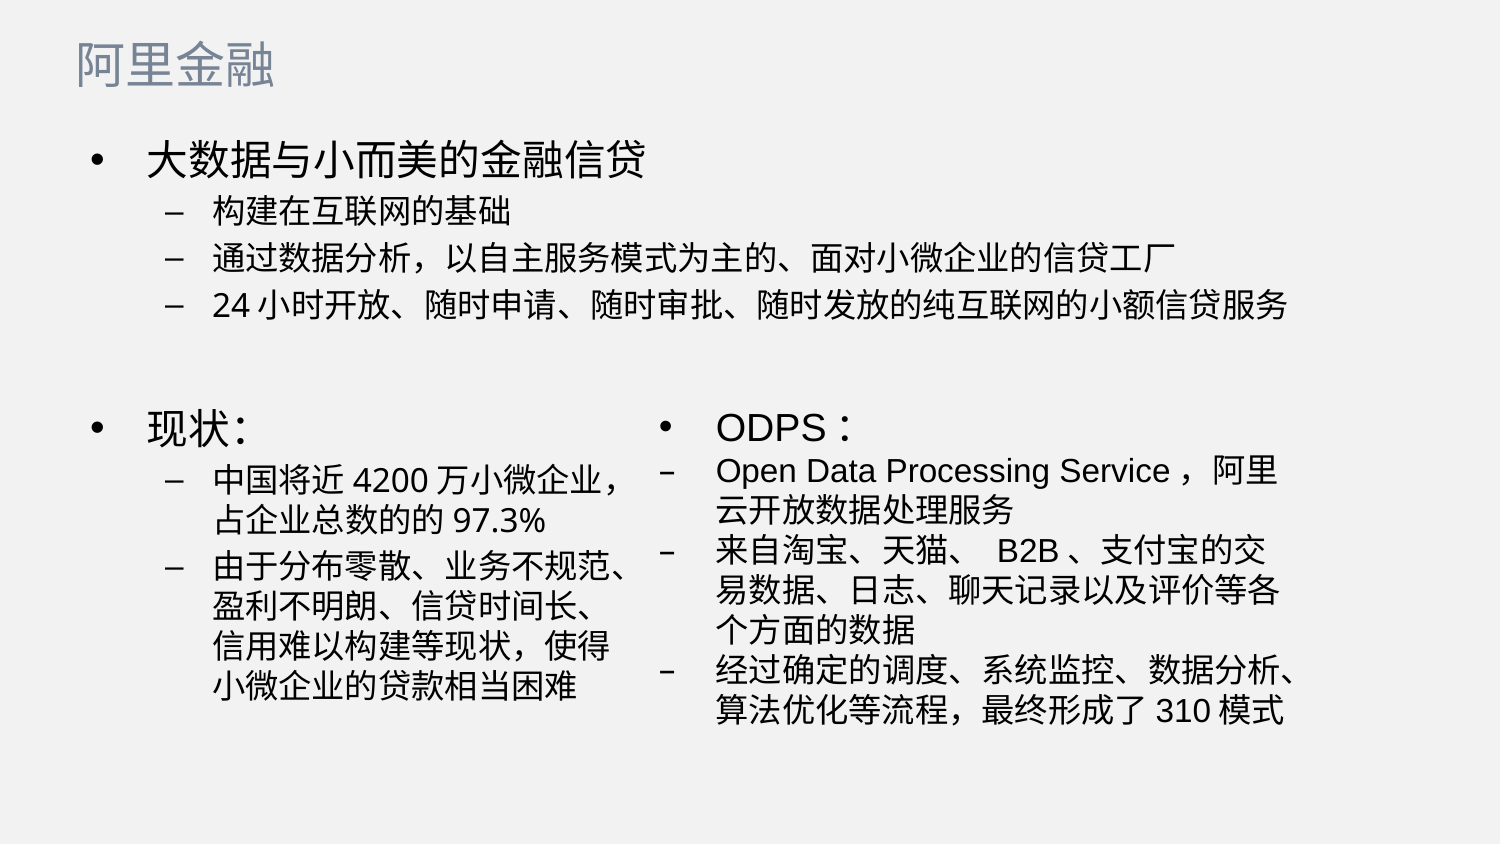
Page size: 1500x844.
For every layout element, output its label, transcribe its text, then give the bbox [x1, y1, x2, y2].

text_box 阿里金融 [75, 32, 644, 95]
text_box ODPS： Open Data Processing Service，阿里云开放数据处理服务 来自淘宝、天猫、 B2B、支付宝的交易数据、日志、聊天记录以及评价等各个方面的数据 经过确定的调度、系统监控、数据分析、算法优化等流程，最终形成了310模式 [643, 395, 1306, 741]
text_box 现状： 中国将近4200万小微企业，占企业总数的的97.3% 由于分布零散、业务不规范、盈利不明朗、信贷时间长、信用难以构建等现状，使得小微企业的贷款相当困难 [75, 395, 644, 821]
list 大数据与小而美的金融信贷 构建在互联网的基础 通过数据分析，以自主服务模式为主的、面对小微企业的信贷工厂 24小时开放、随时申请、随时审批、随时发放的纯互联网的小额信贷服务 [75, 126, 1426, 363]
